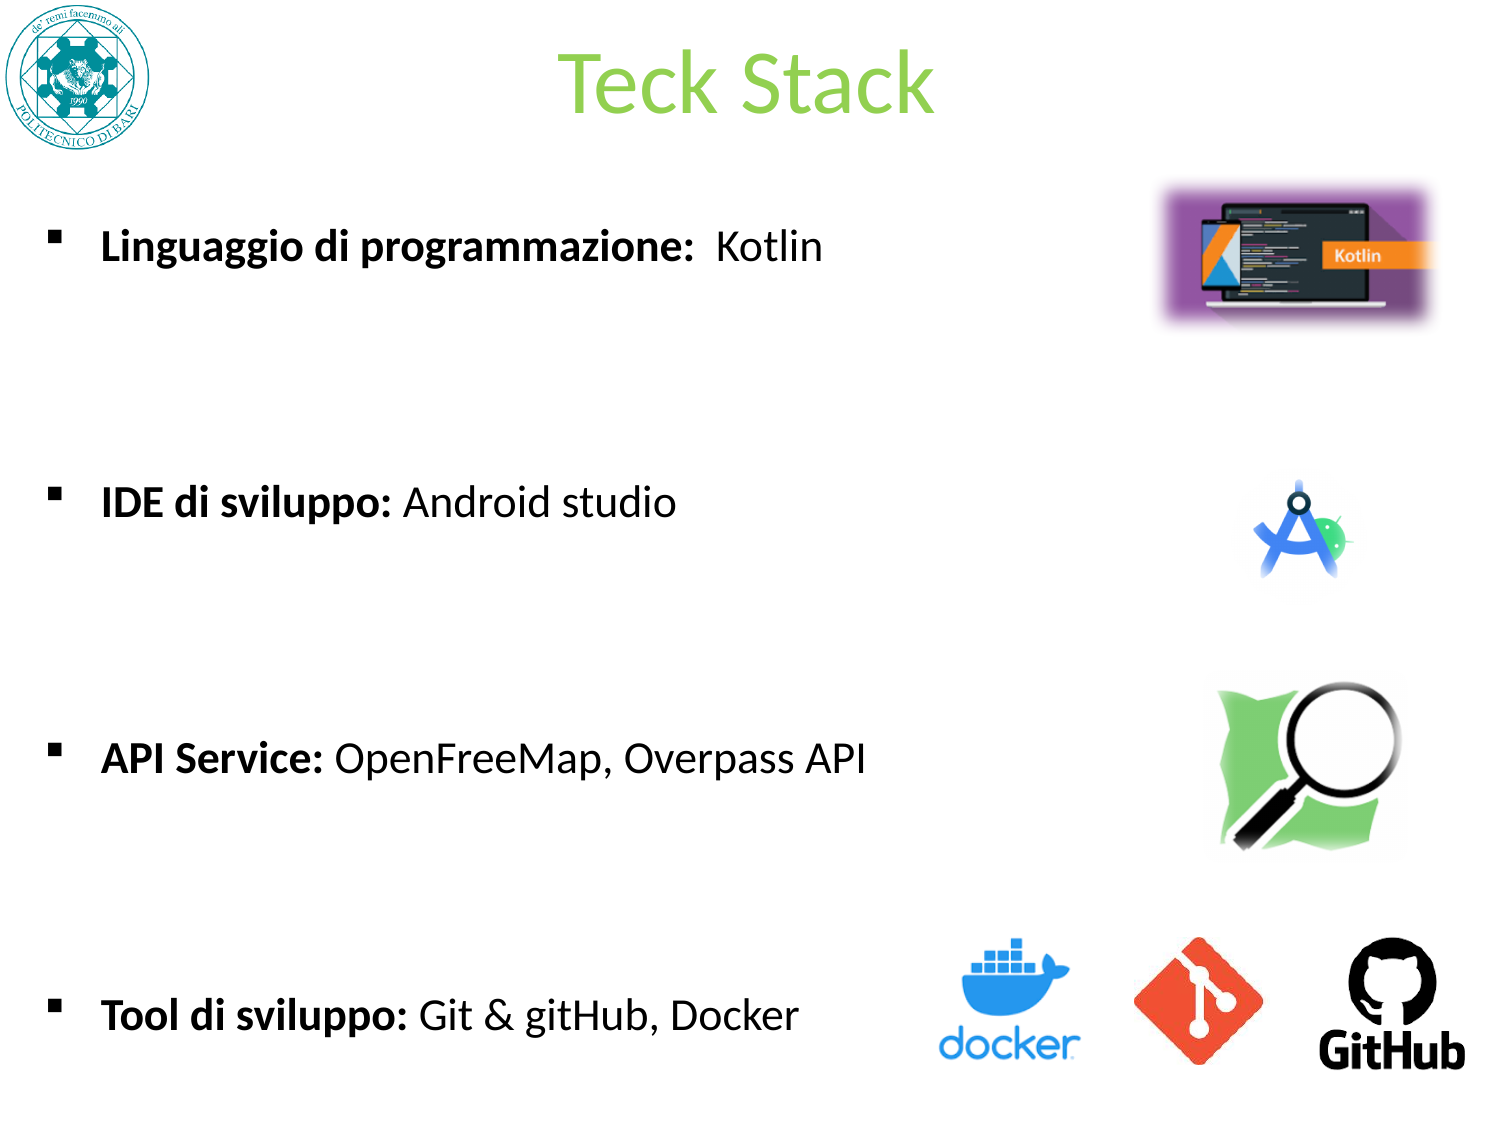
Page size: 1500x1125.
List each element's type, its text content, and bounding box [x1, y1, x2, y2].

picture [1147, 172, 1445, 339]
title Teck Stack [155, 0, 1497, 154]
picture [1288, 935, 1496, 1071]
picture [1201, 668, 1411, 865]
picture [1218, 453, 1380, 615]
picture [0, 0, 154, 154]
subtitle Linguaggio di programmazione: Kotlin IDE di sviluppo: Android studio API Service: OpenFreeMap, Overpass API Tool di sviluppo: Git & gitHub, Docker [29, 208, 1080, 1118]
picture [926, 916, 1093, 1083]
picture [1134, 937, 1270, 1066]
